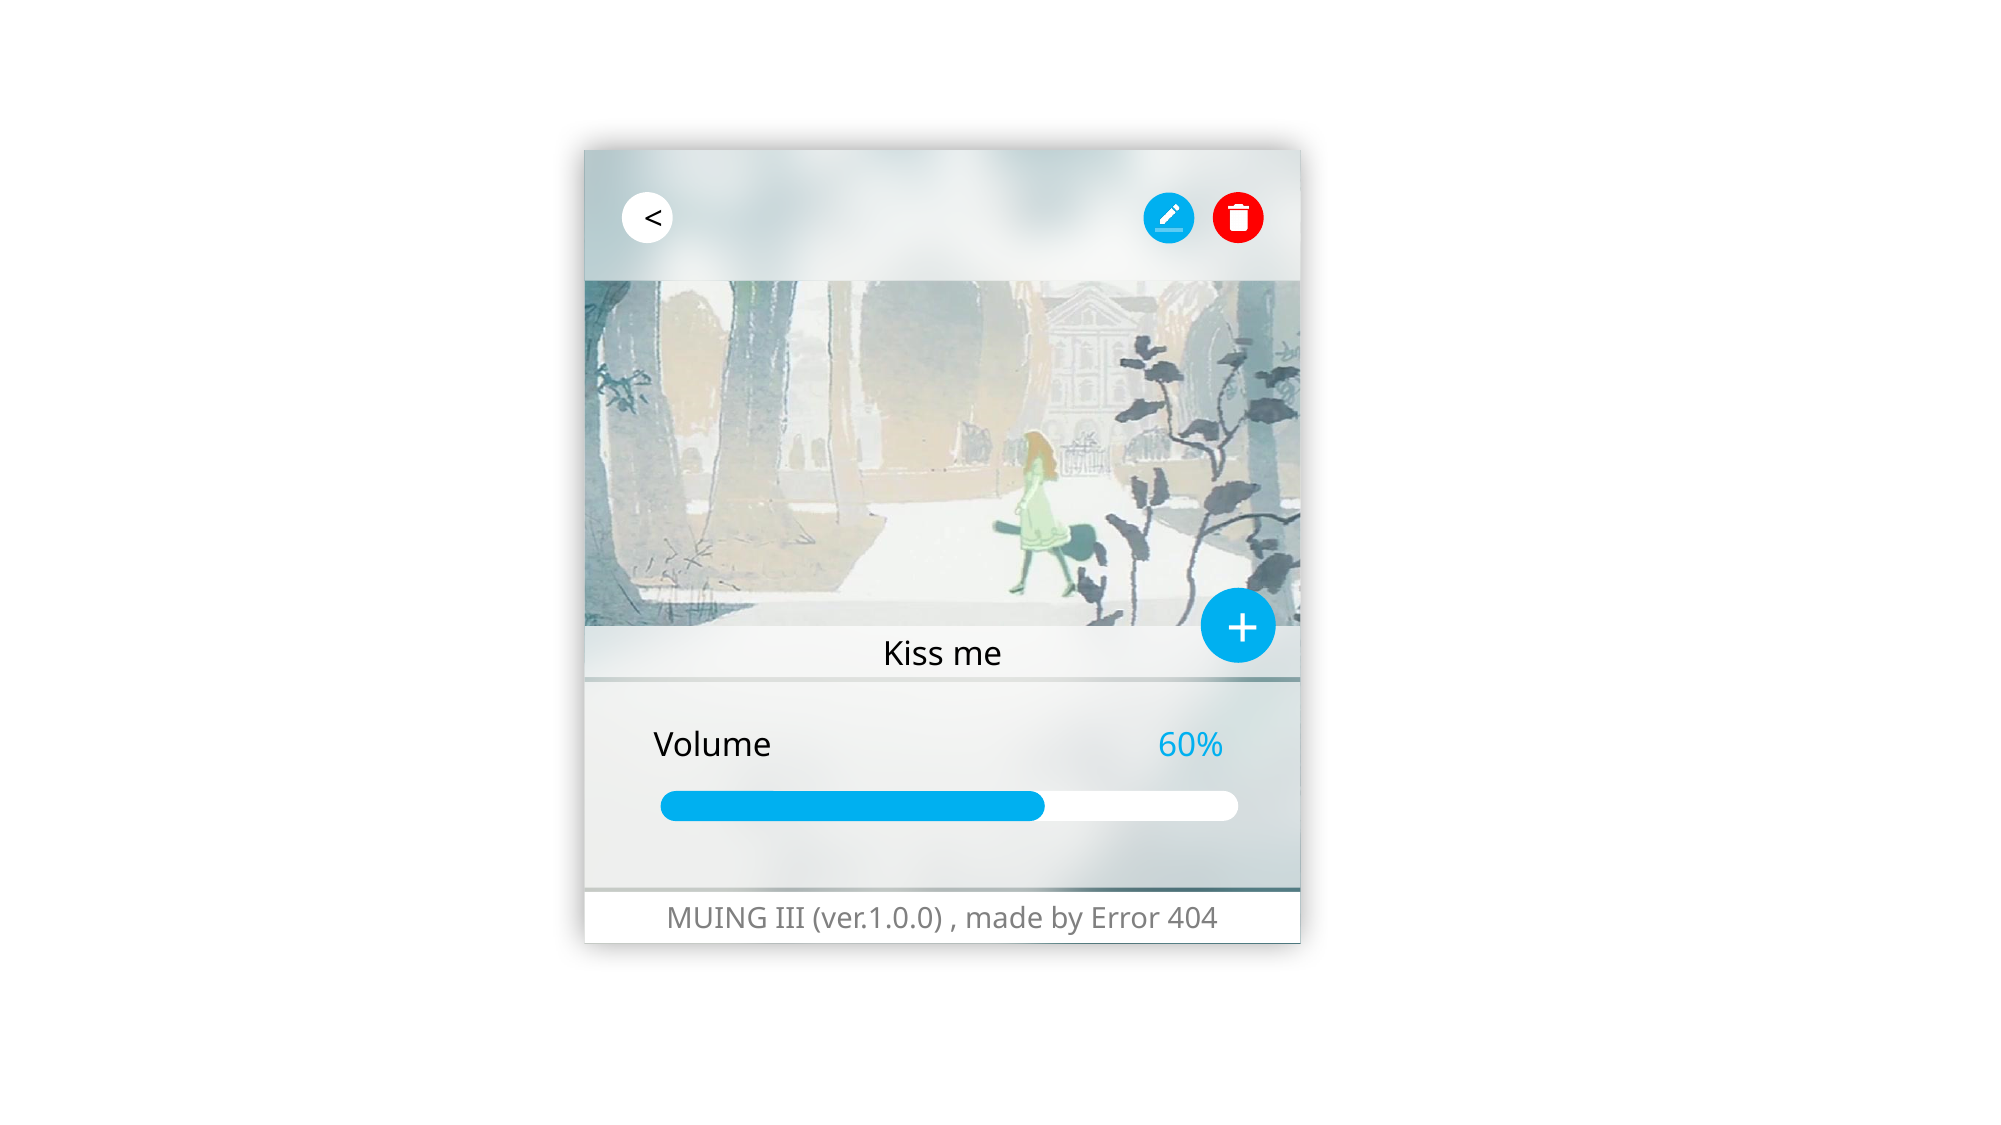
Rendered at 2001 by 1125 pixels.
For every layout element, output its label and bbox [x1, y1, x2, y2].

picture [584, 150, 1301, 944]
text_box [1212, 192, 1264, 244]
text_box [1143, 192, 1195, 244]
